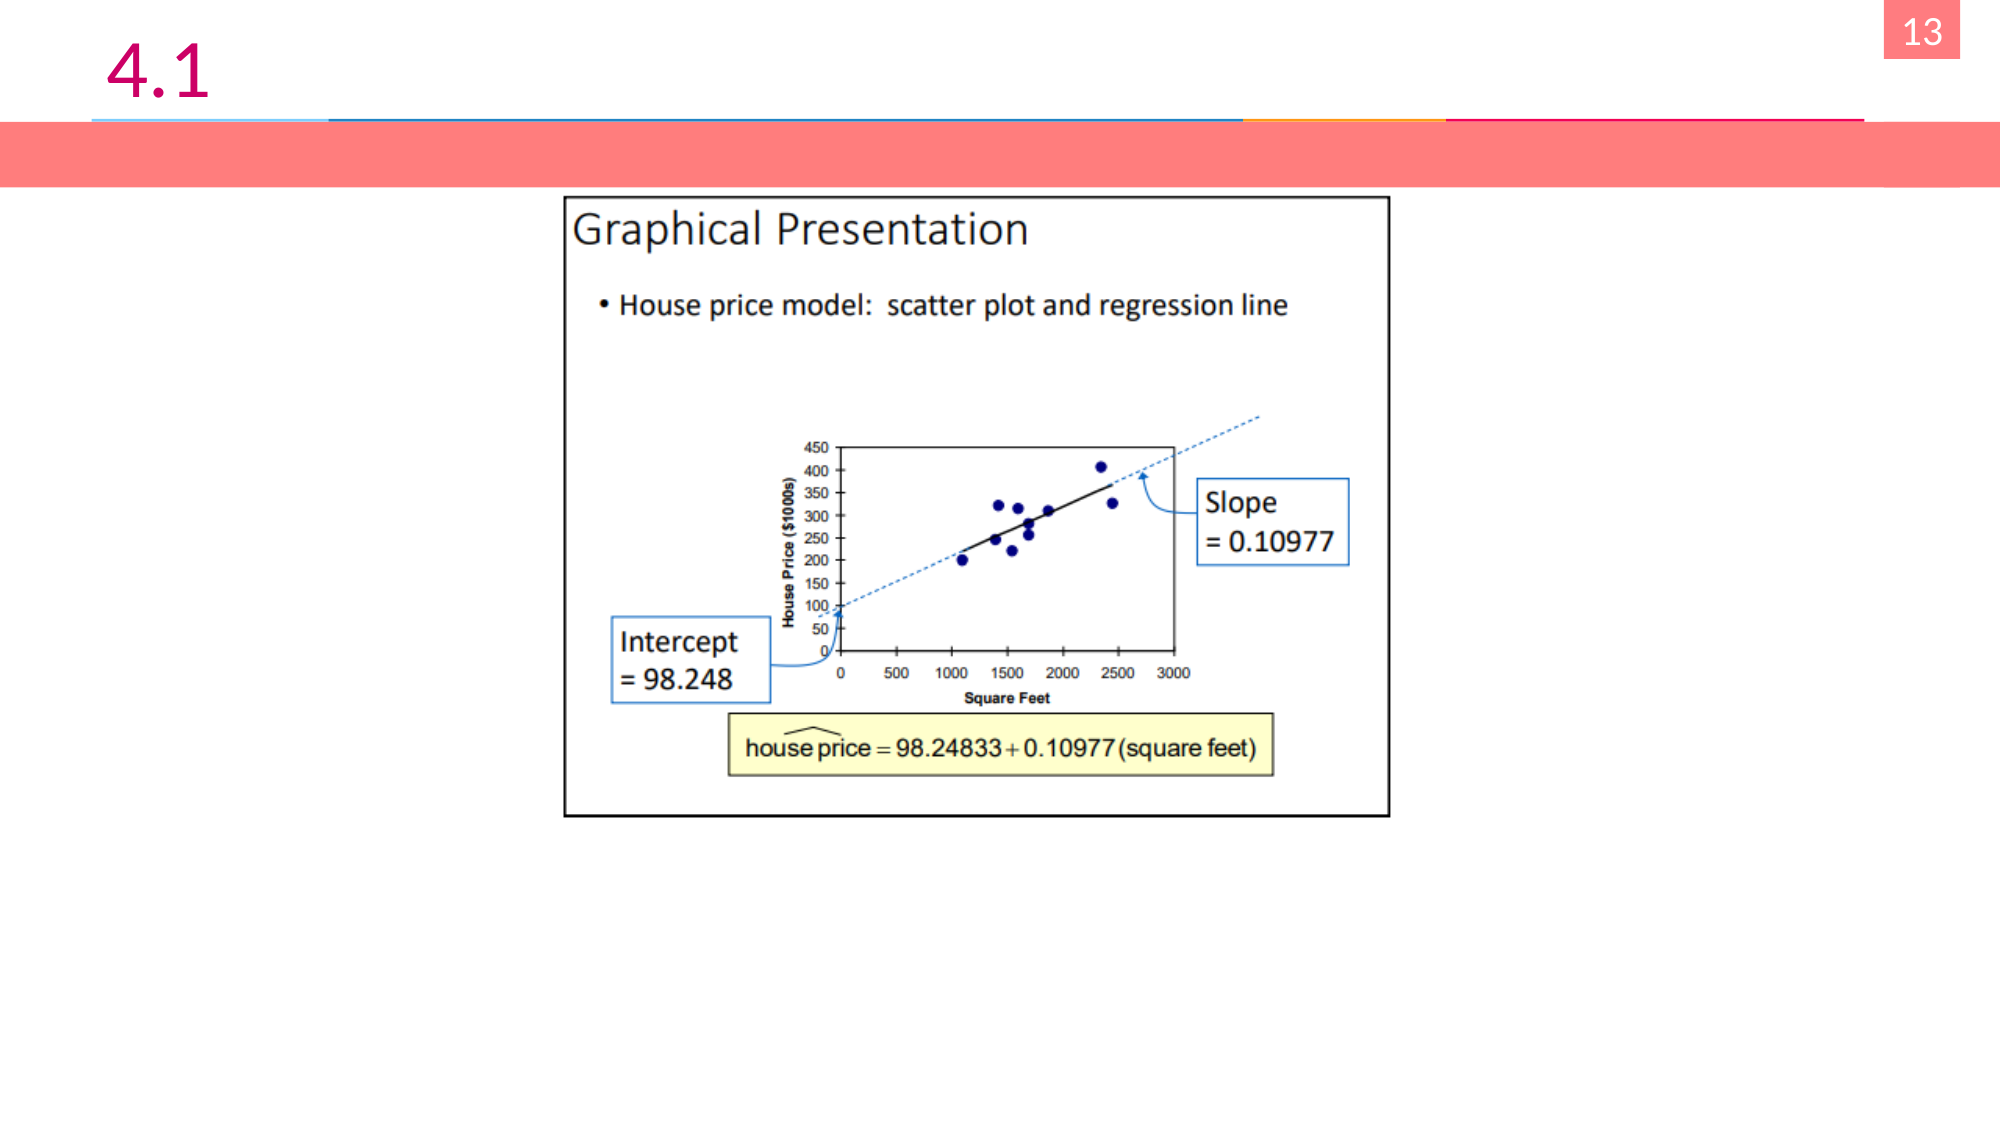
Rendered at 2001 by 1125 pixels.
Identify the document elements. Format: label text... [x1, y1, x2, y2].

text_box [0, 121, 2000, 188]
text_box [91, 118, 1865, 122]
text_box 4.1 [91, 6, 1865, 118]
picture [556, 190, 1400, 824]
slide_number 13 [1883, 0, 1961, 59]
